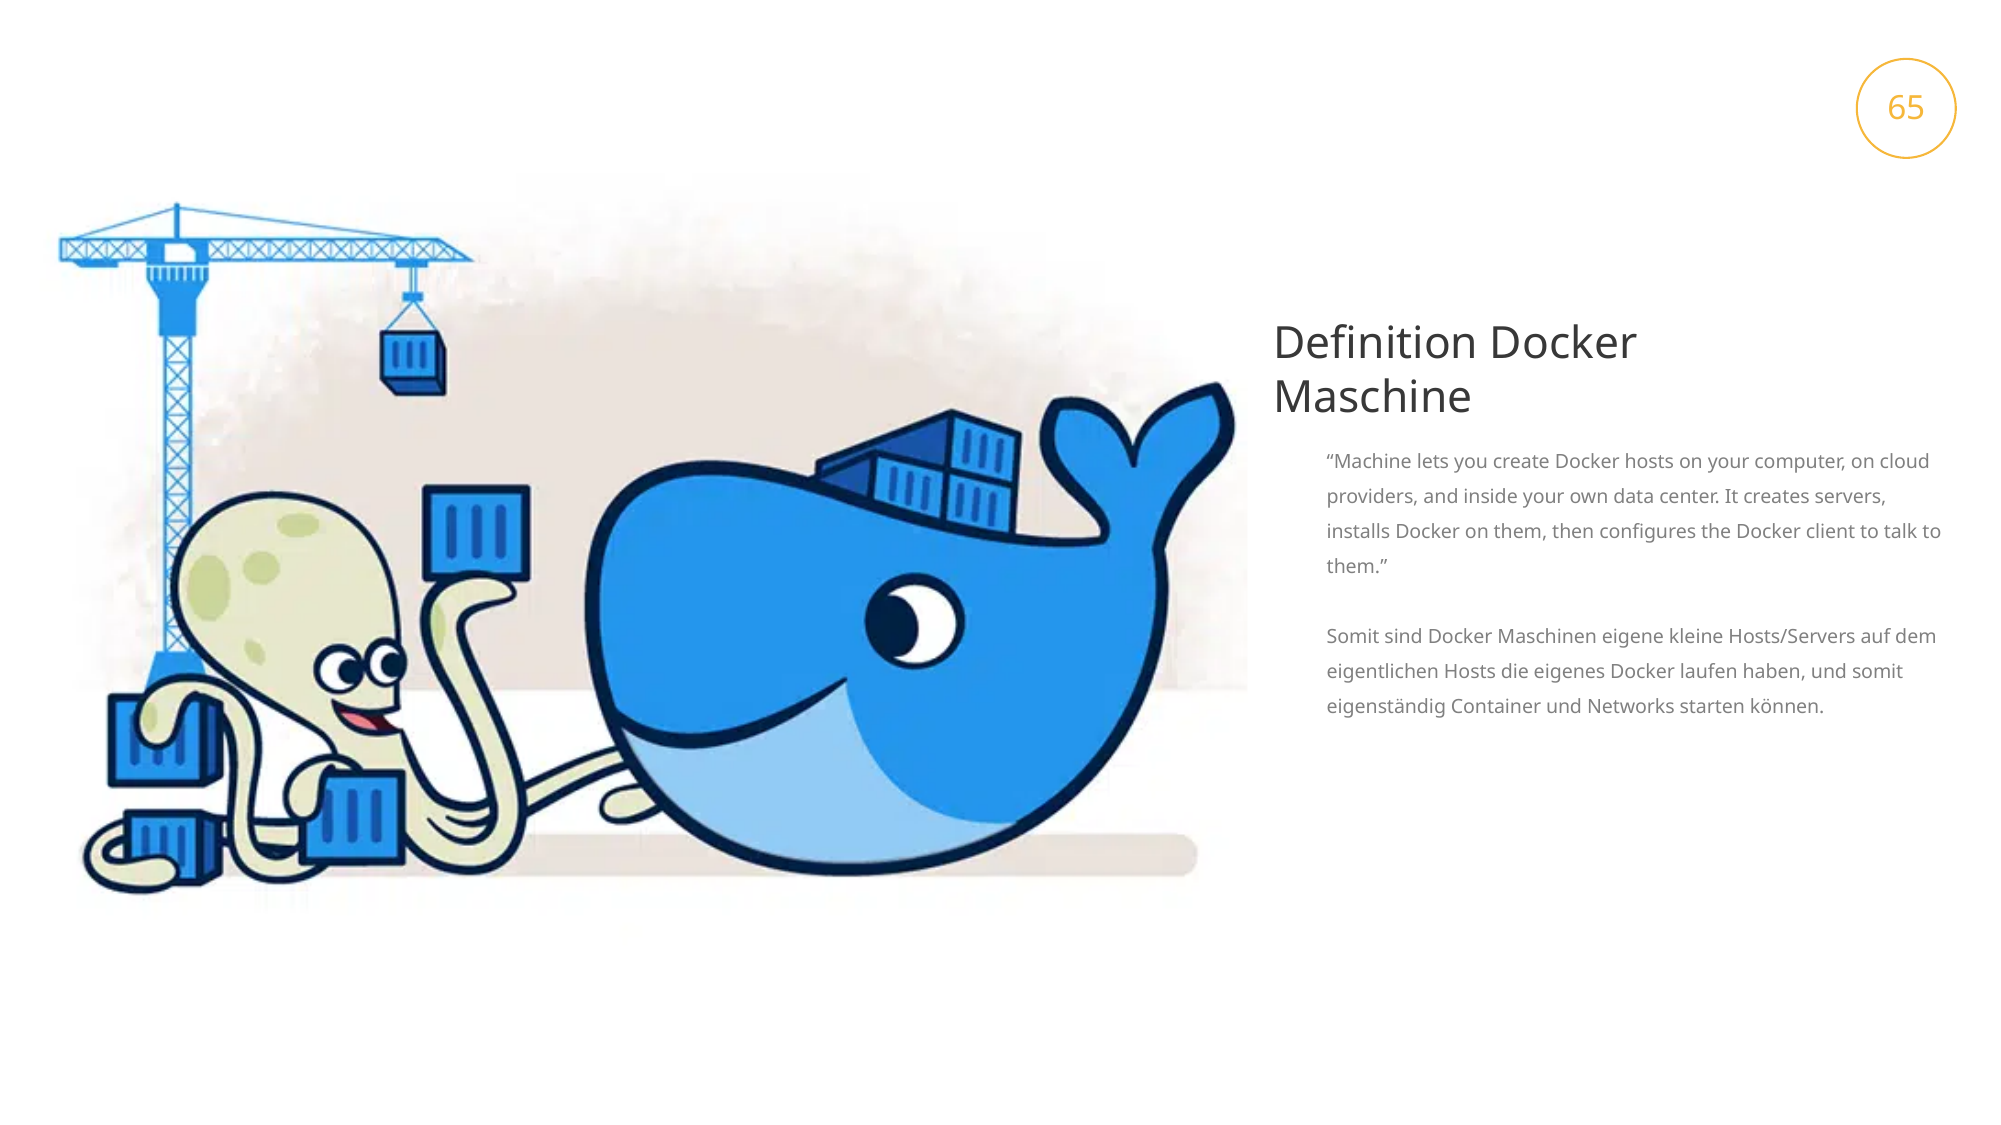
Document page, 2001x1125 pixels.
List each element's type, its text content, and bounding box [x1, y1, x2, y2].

text_box Definition Docker Maschine [1258, 306, 1665, 429]
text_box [1856, 58, 1956, 158]
picture [0, 0, 1248, 1125]
text_box “Machine lets you create Docker hosts on your computer, on cloud providers, and inside your own data center. It creates servers, installs Docker on them, then configures the Docker client to talk to them.” Somit sind Docker Maschinen eigene kleine Hosts/Servers auf dem eigentlichen Hosts die eigenes Docker laufen haben, und somit eigenständig Container und Networks starten können. [1311, 429, 1956, 726]
